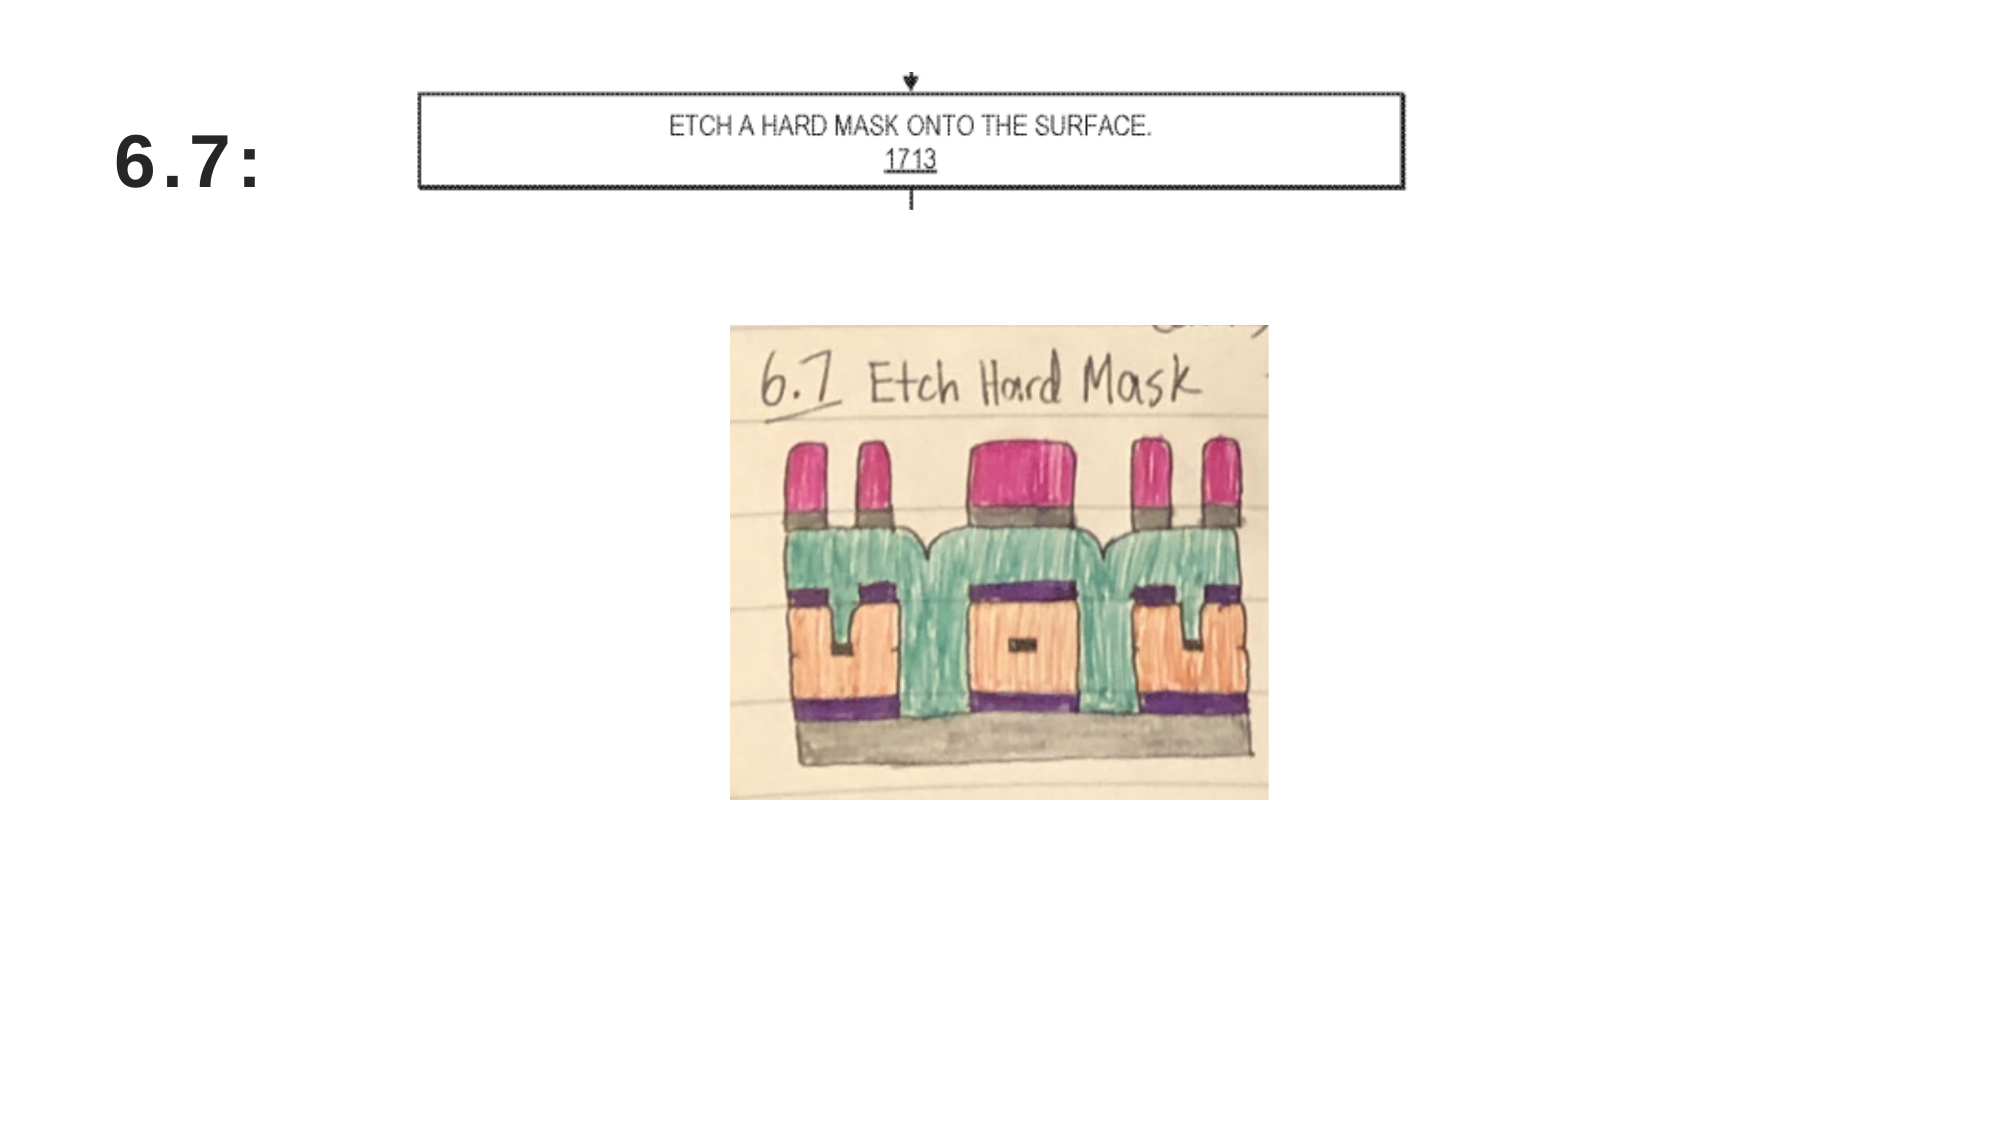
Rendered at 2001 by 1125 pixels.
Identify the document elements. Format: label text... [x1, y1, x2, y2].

picture [730, 292, 1269, 833]
picture [398, 72, 1425, 210]
title 6.7: [99, 99, 1900, 216]
